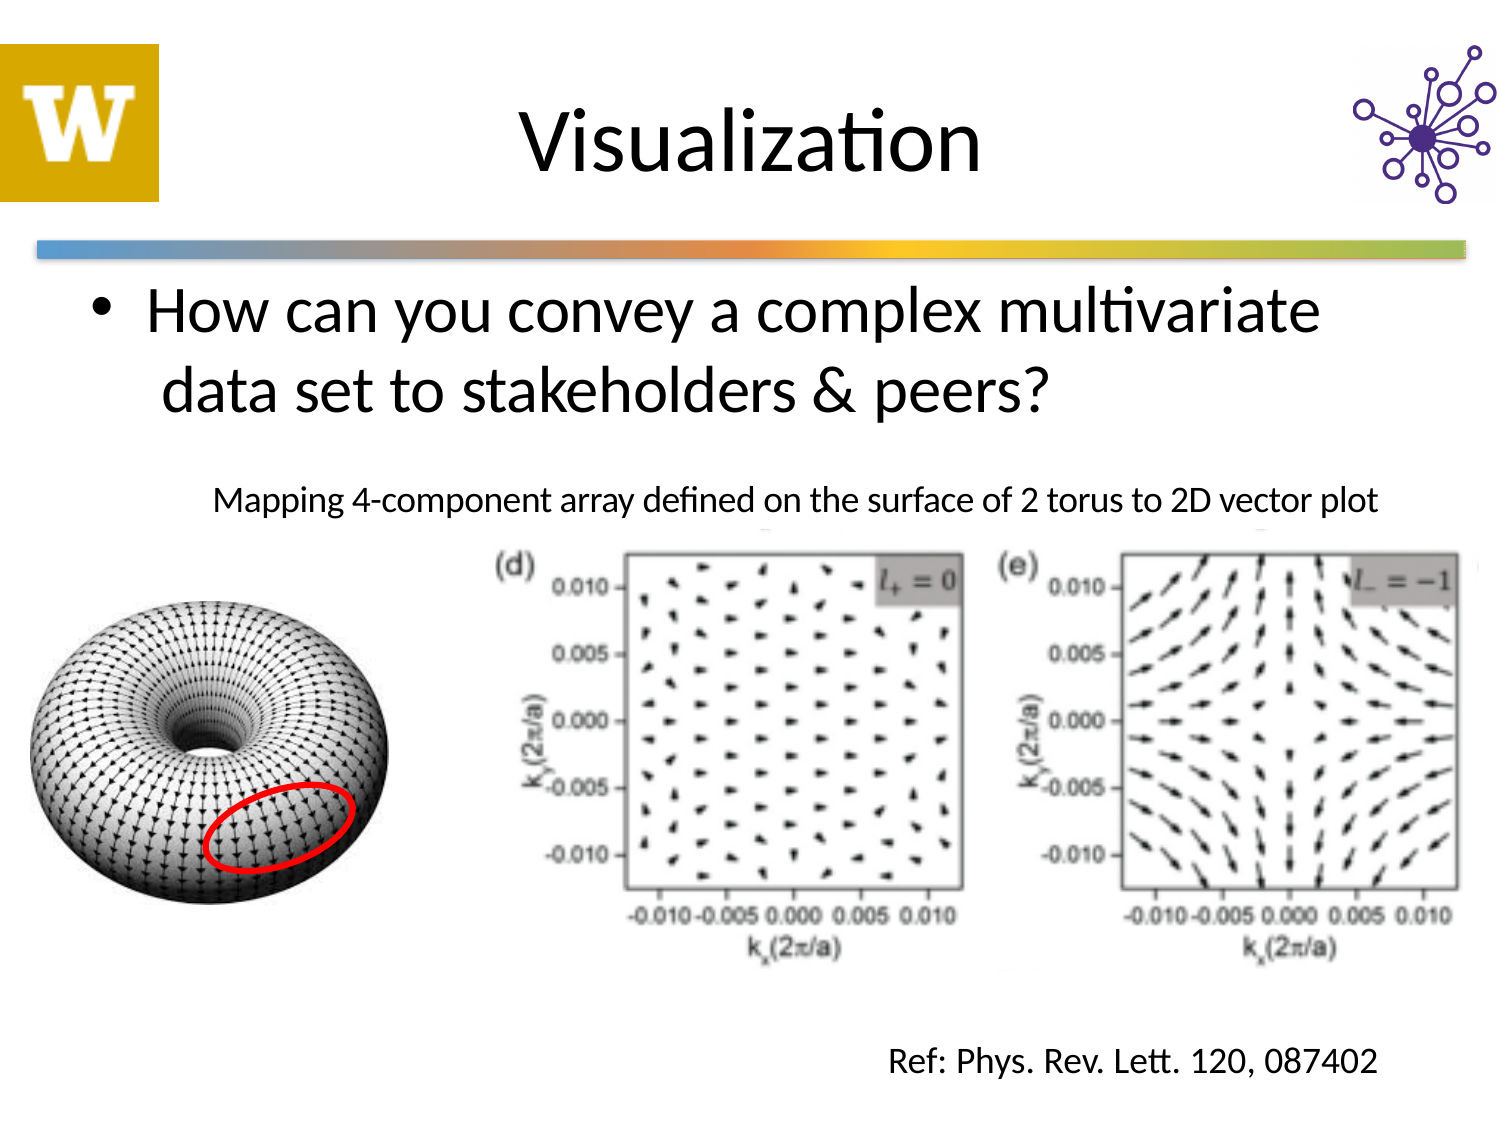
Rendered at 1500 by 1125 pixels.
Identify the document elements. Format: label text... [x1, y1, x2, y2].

text_box Mapping 4-component array defined on the surface of 2 torus to 2D vector plot [197, 467, 1394, 527]
picture [1353, 45, 1497, 204]
text_box [37, 240, 1466, 259]
picture [0, 44, 159, 202]
text_box How can you convey a complex multivariate data set to stakeholders & peers? [87, 263, 1355, 426]
title Visualization [513, 38, 988, 229]
picture [30, 601, 389, 905]
picture [495, 528, 1480, 972]
text_box Ref: Phys. Rev. Lett. 120, 087402 [873, 1029, 1394, 1089]
